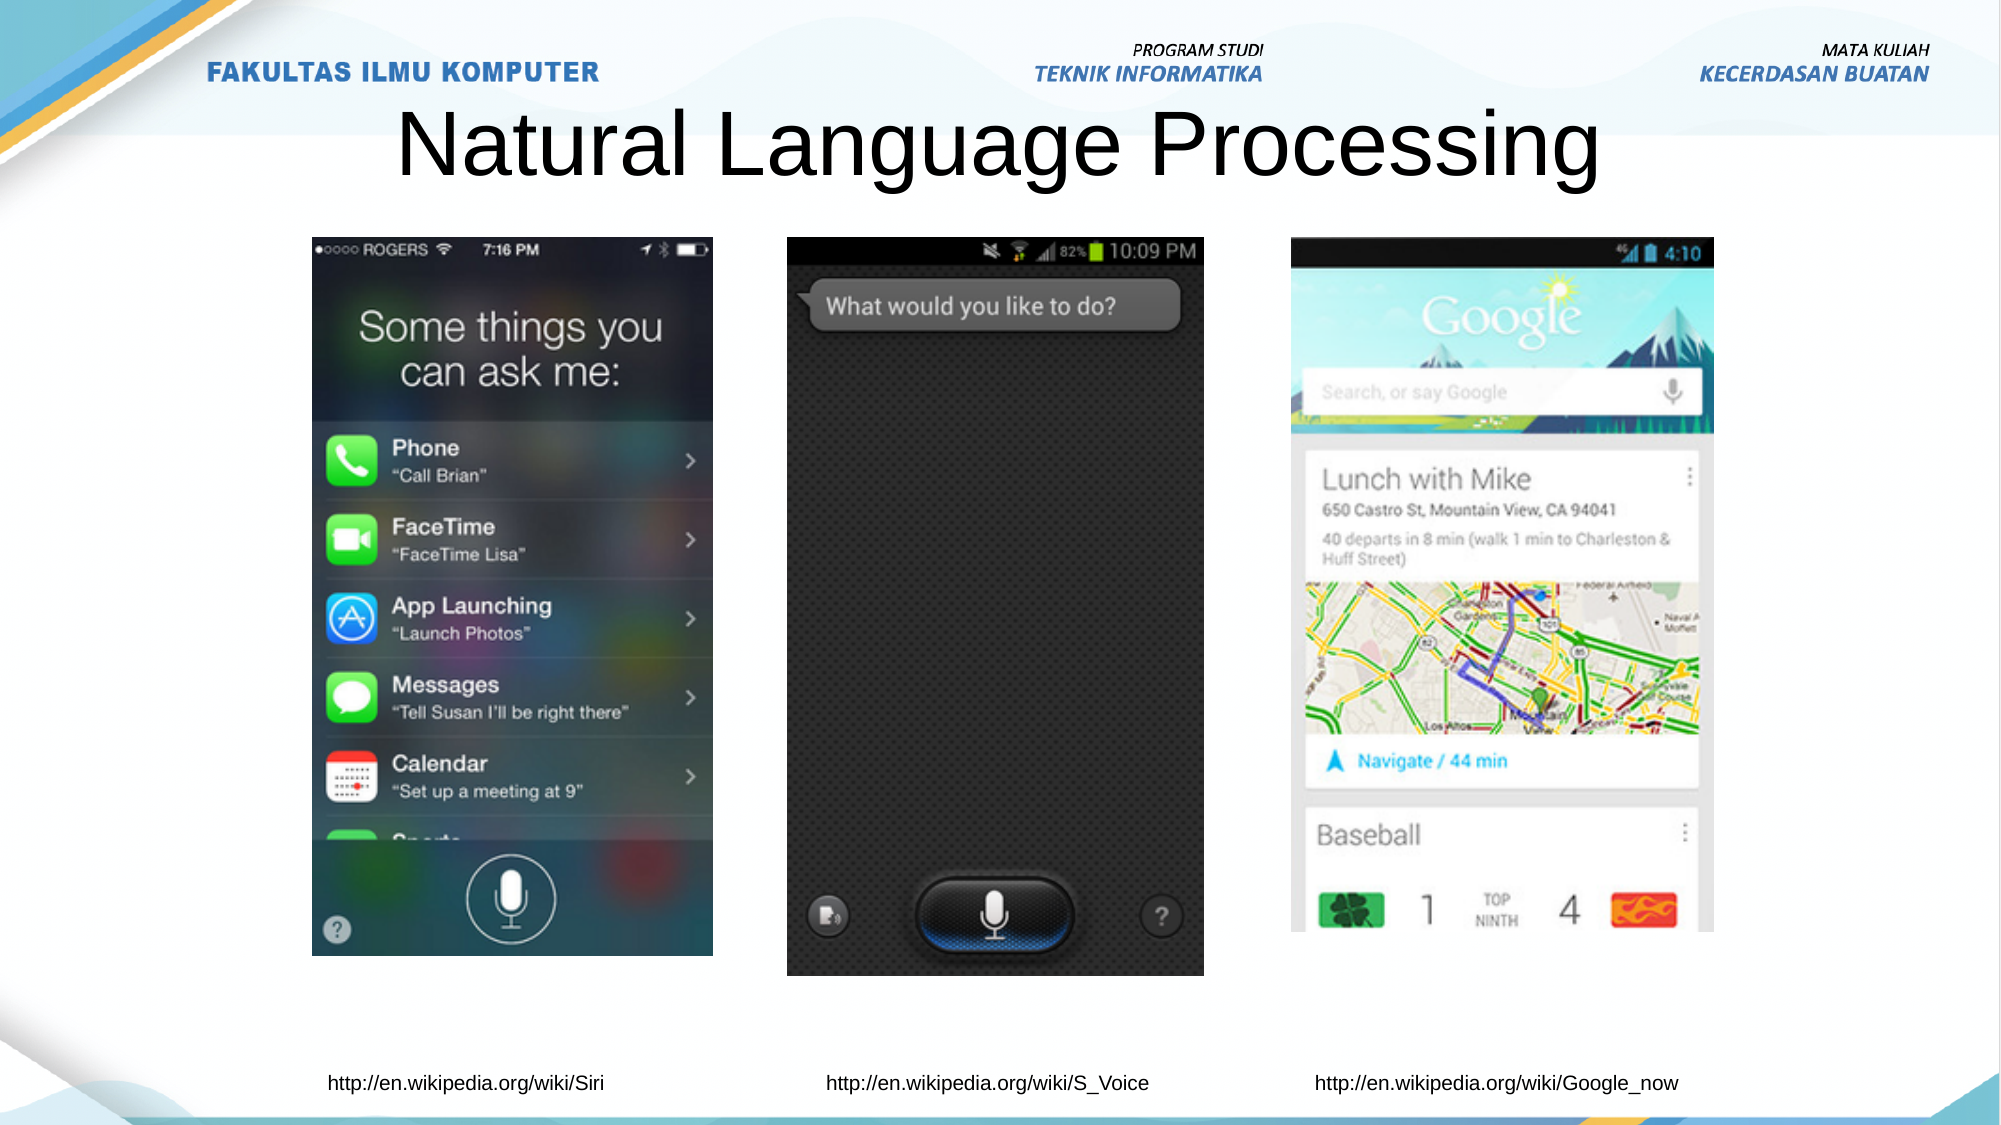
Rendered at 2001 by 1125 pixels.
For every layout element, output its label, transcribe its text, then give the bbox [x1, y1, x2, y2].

text_box http://en.wikipedia.org/wiki/Google_now [1299, 1062, 1698, 1103]
text_box http://en.wikipedia.org/wiki/Siri [312, 1062, 624, 1103]
text_box http://en.wikipedia.org/wiki/S_Voice [811, 1062, 1170, 1103]
picture [0, 0, 2001, 1125]
title Natural Language Processing [99, 45, 1900, 232]
